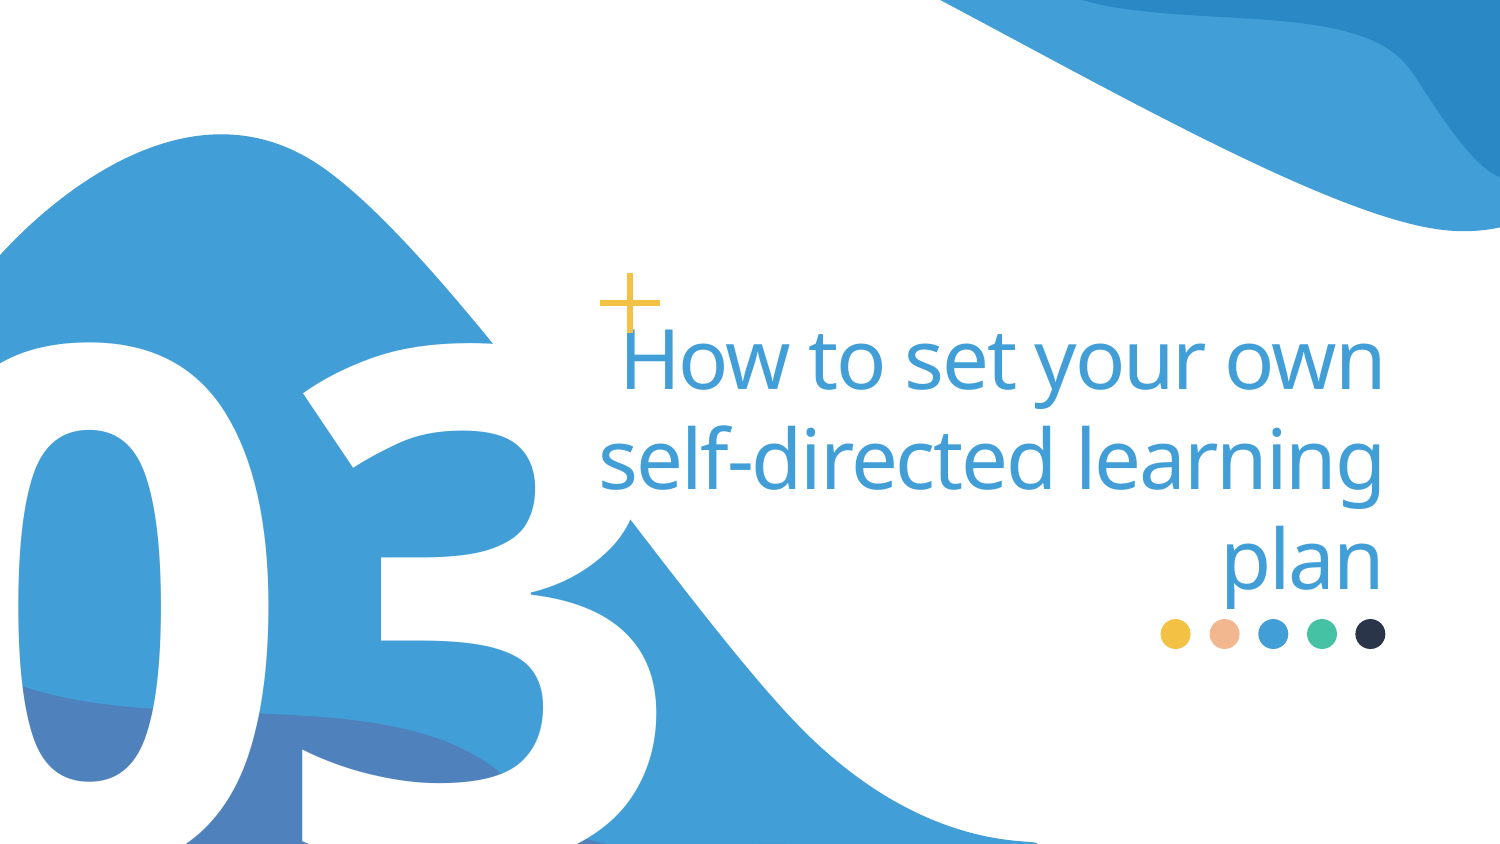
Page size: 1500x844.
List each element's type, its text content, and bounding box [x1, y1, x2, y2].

text_box [184, 134, 257, 138]
text_box [1081, 0, 1500, 177]
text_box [1160, 618, 1386, 650]
text_box 03 [0, 138, 813, 844]
text_box [940, 0, 1500, 232]
text_box How to set your own self-directed learning plan [543, 299, 1400, 614]
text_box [599, 272, 661, 334]
text_box [813, 739, 1038, 844]
